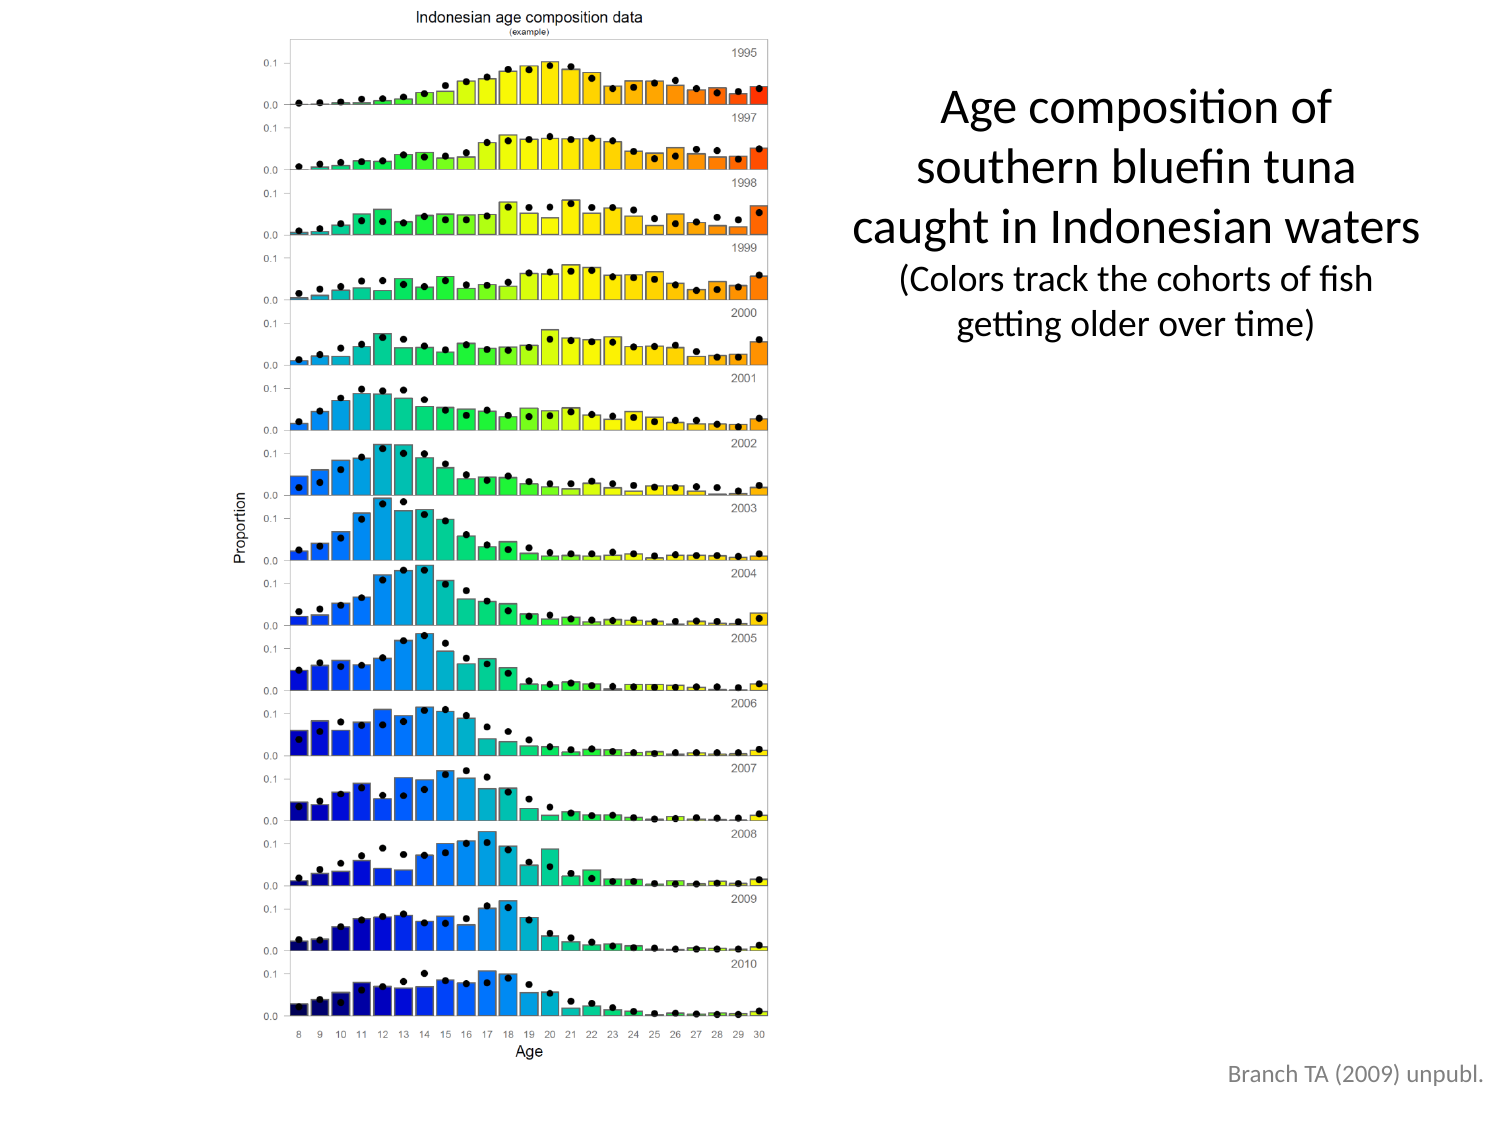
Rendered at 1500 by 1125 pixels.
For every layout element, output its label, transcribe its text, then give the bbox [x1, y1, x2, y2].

text_box Age composition of southern bluefin tuna caught in Indonesian waters (Colors track the cohorts of fish getting older over time) [837, 66, 1436, 412]
picture [224, 0, 776, 1063]
text_box Branch TA (2009) unpubl. [1212, 1050, 1500, 1095]
